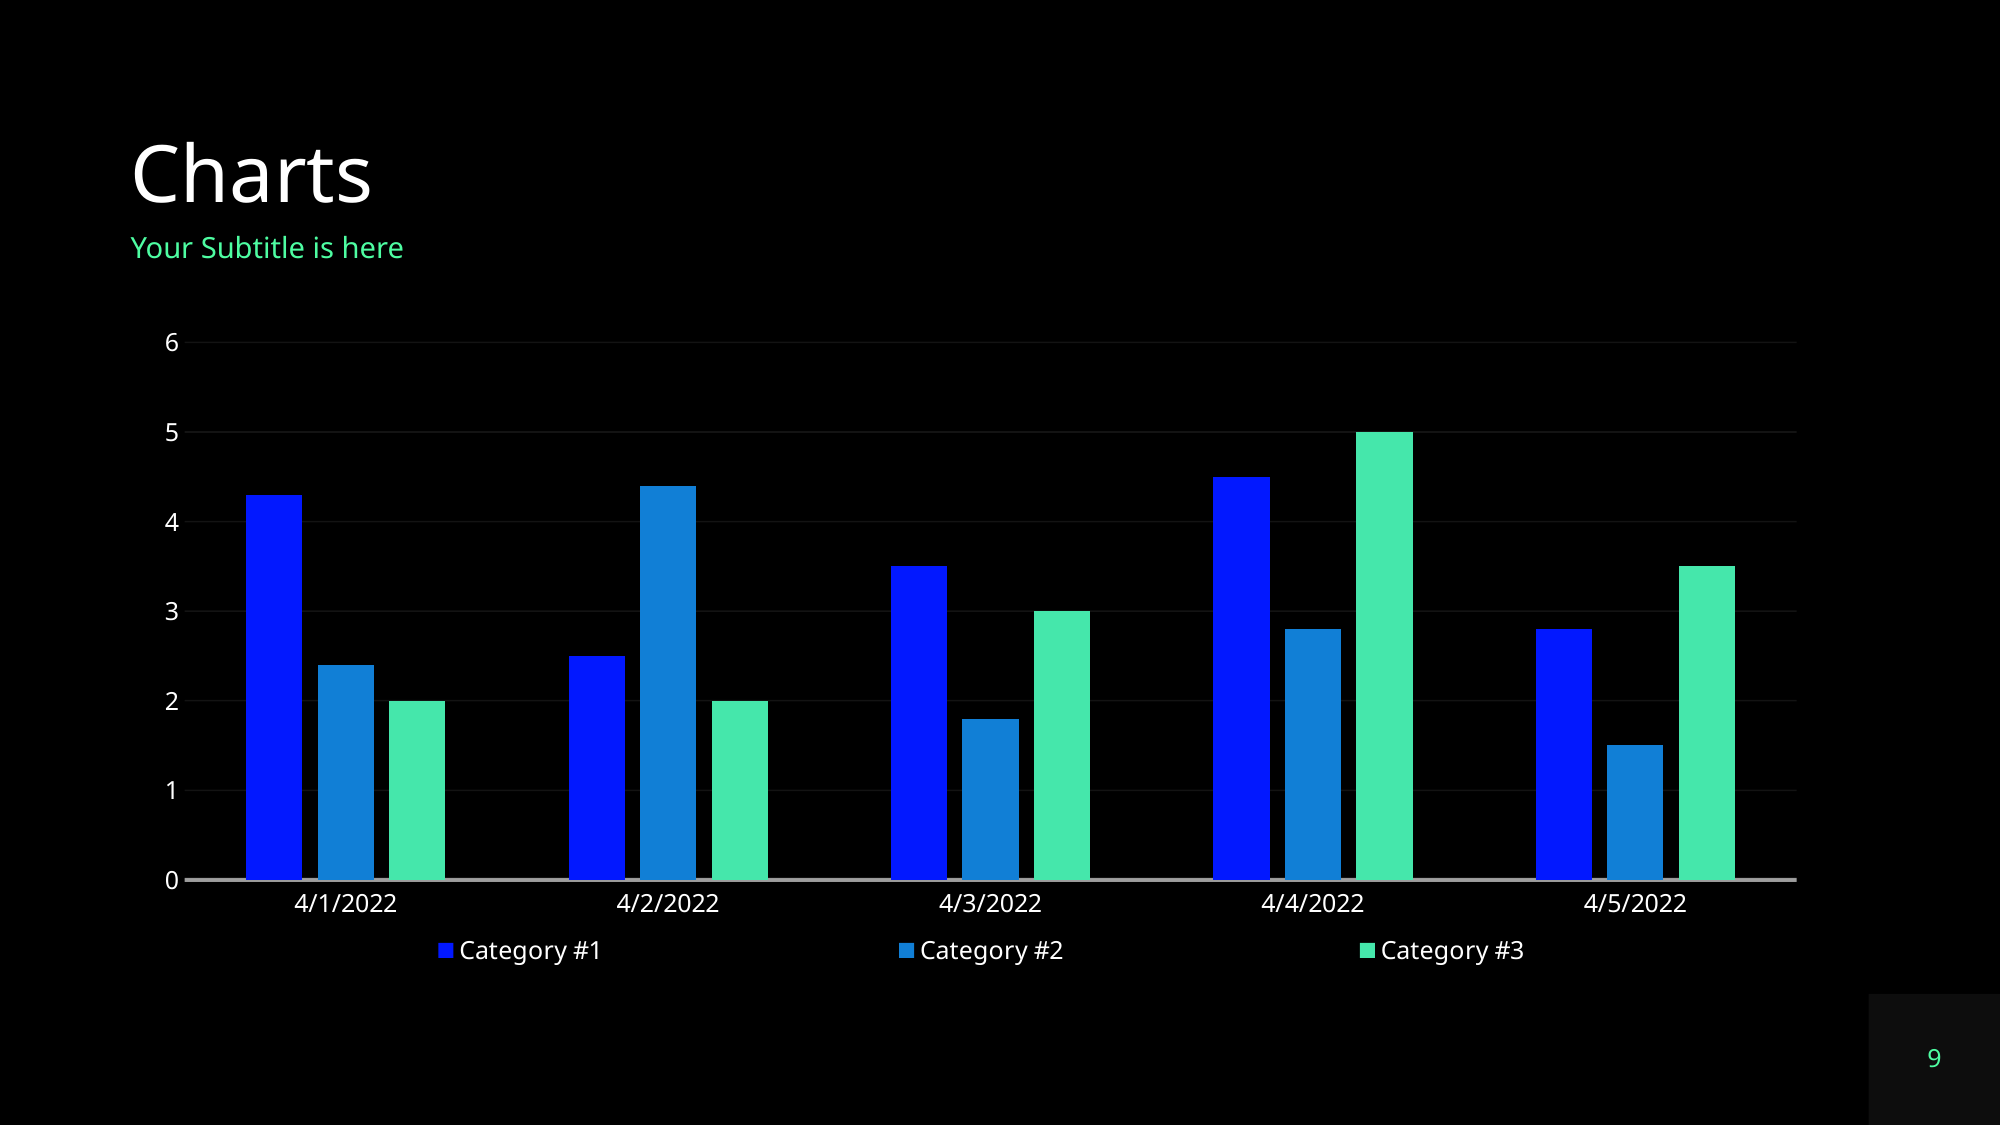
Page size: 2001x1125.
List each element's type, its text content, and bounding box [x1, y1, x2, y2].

slide_number 9 [1916, 1044, 1953, 1075]
title Charts [130, 133, 1869, 222]
subtitle Your Subtitle is here [130, 232, 446, 266]
chart [130, 311, 1831, 991]
